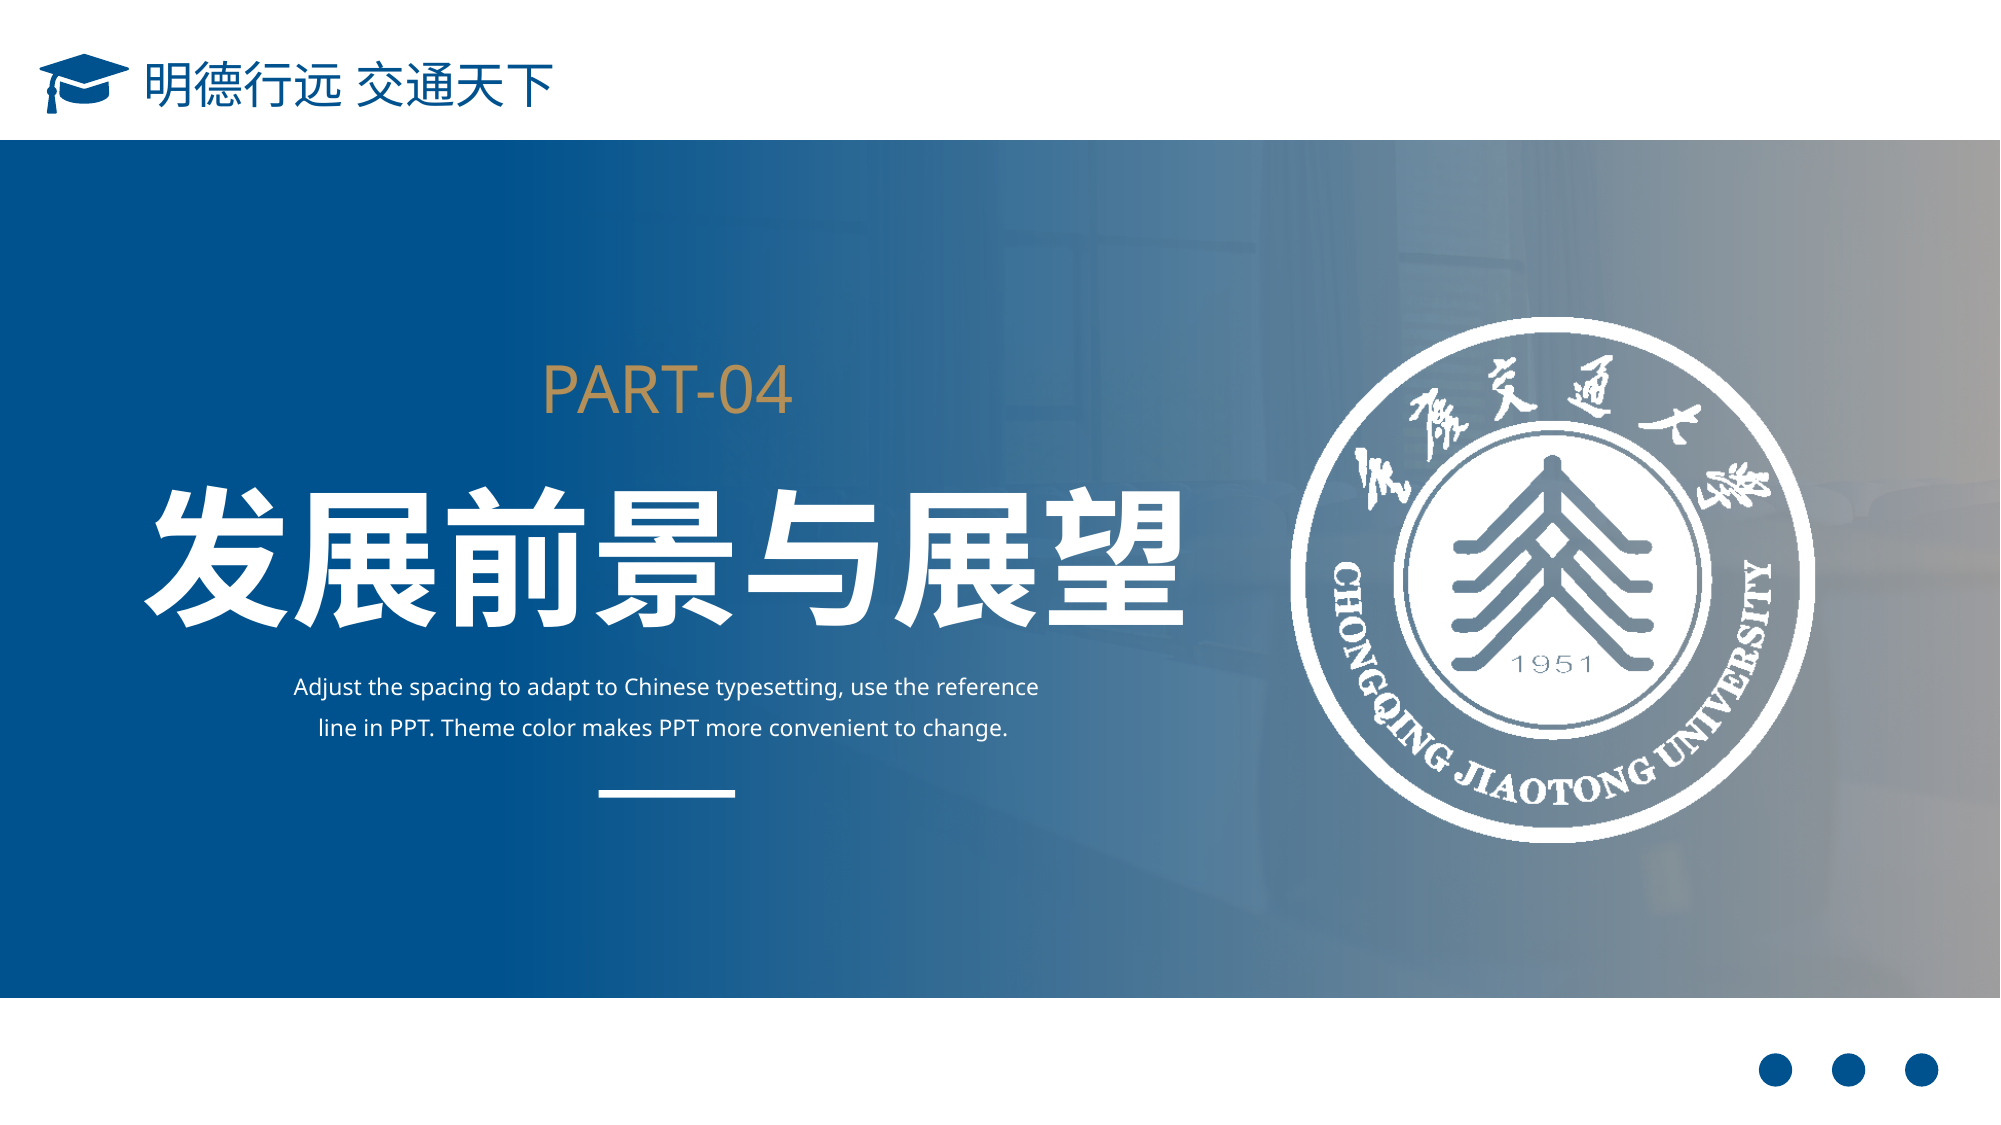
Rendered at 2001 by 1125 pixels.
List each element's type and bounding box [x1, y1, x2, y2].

picture [0, 140, 2000, 998]
text_box [1758, 1053, 1939, 1087]
text_box [39, 53, 410, 115]
